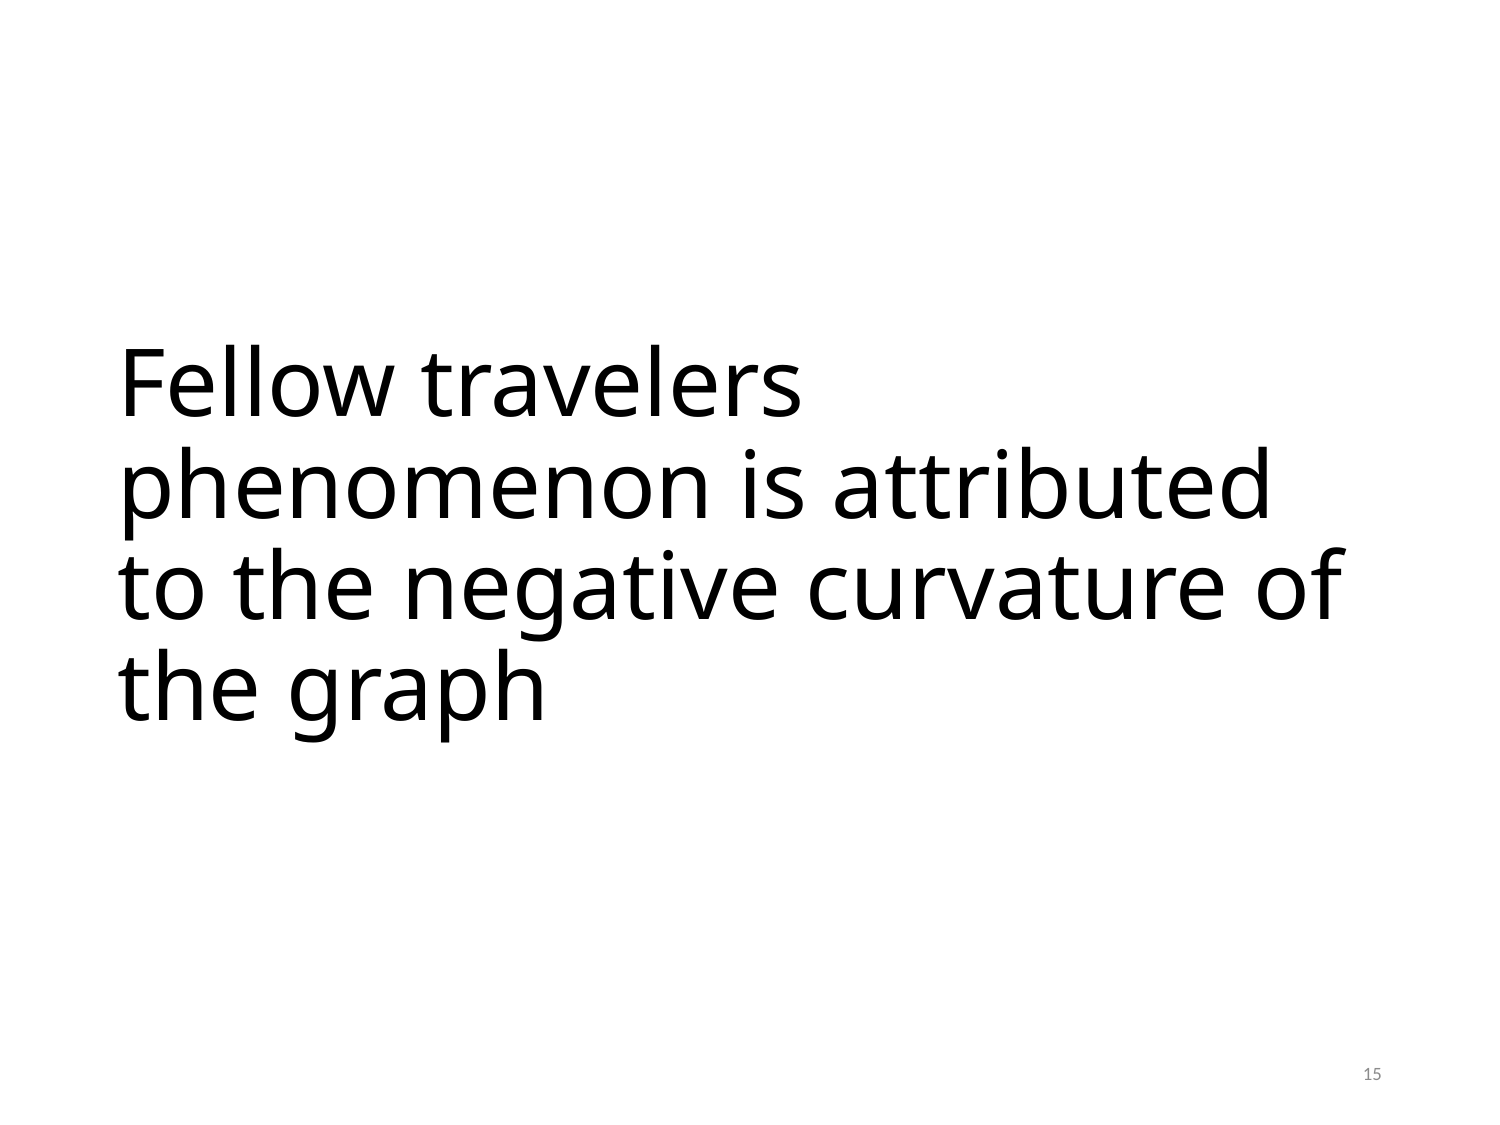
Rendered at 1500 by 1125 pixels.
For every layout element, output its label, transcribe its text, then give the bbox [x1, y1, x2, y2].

slide_number 15 [1059, 1042, 1397, 1103]
title Fellow travelers phenomenon is attributed to the negative curvature of the graph [102, 280, 1397, 749]
